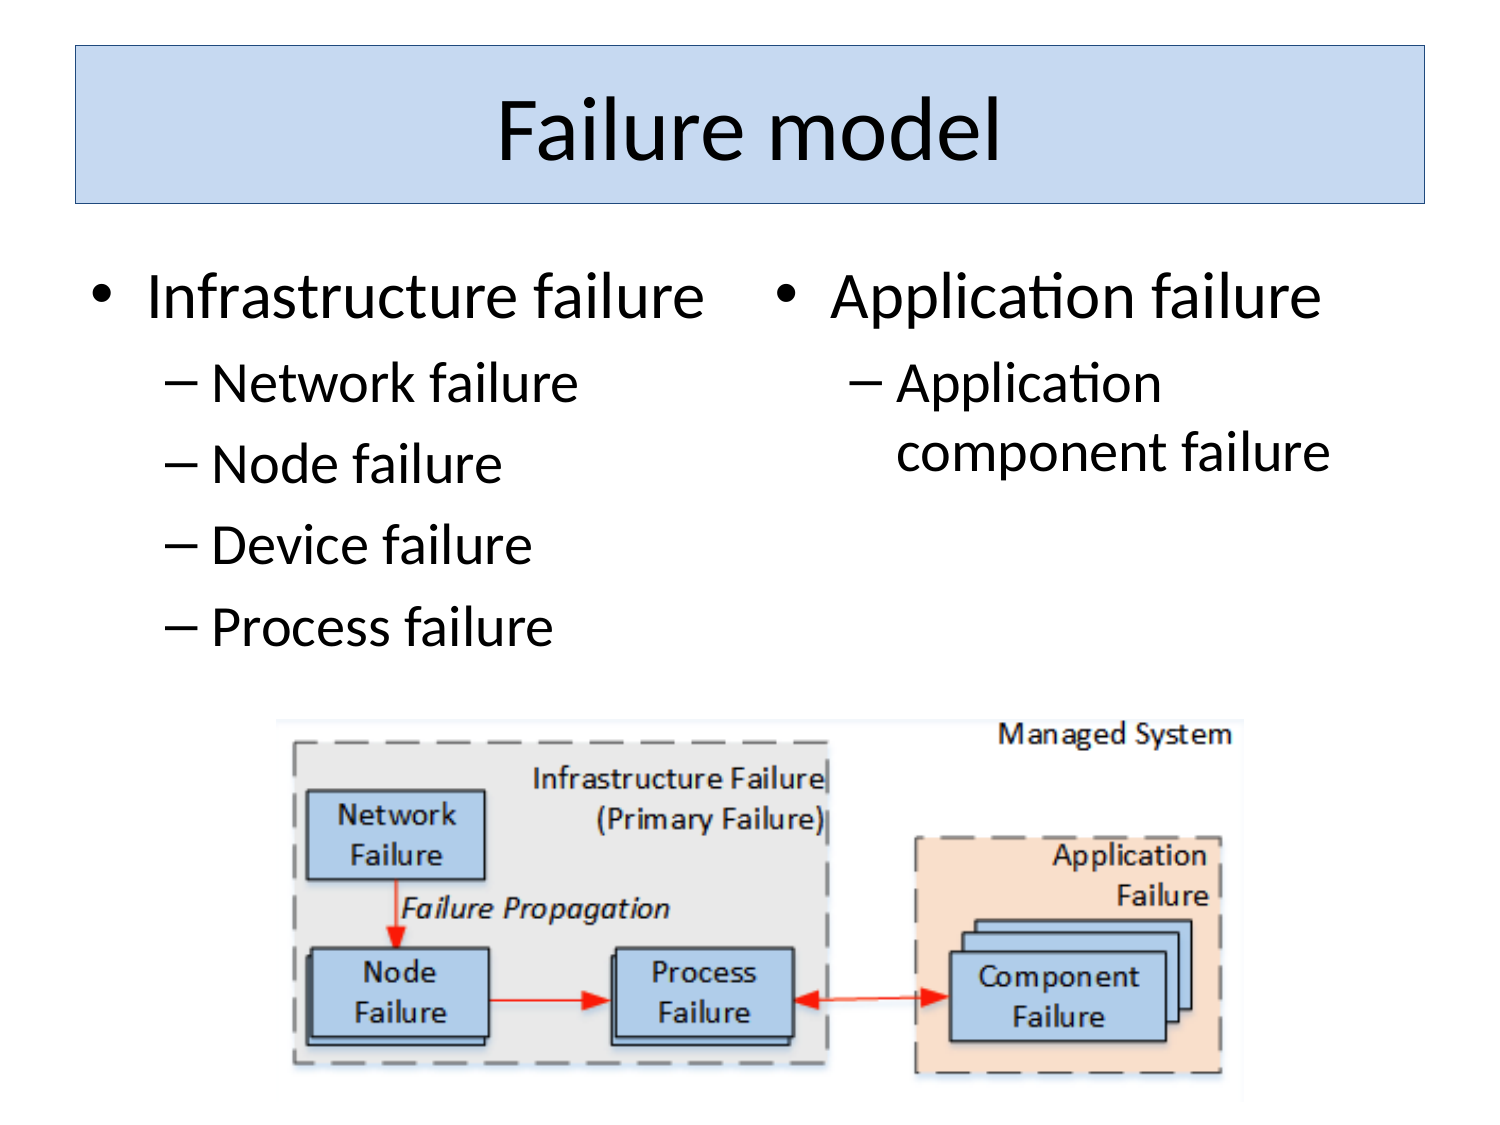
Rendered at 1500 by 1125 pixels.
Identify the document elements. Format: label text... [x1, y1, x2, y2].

text_box Infrastructure failure Network failure Node failure Device failure Process failure [75, 244, 760, 756]
title Failure model [75, 45, 1425, 204]
picture [275, 719, 1244, 1102]
list Application failure Application component failure [760, 244, 1425, 514]
